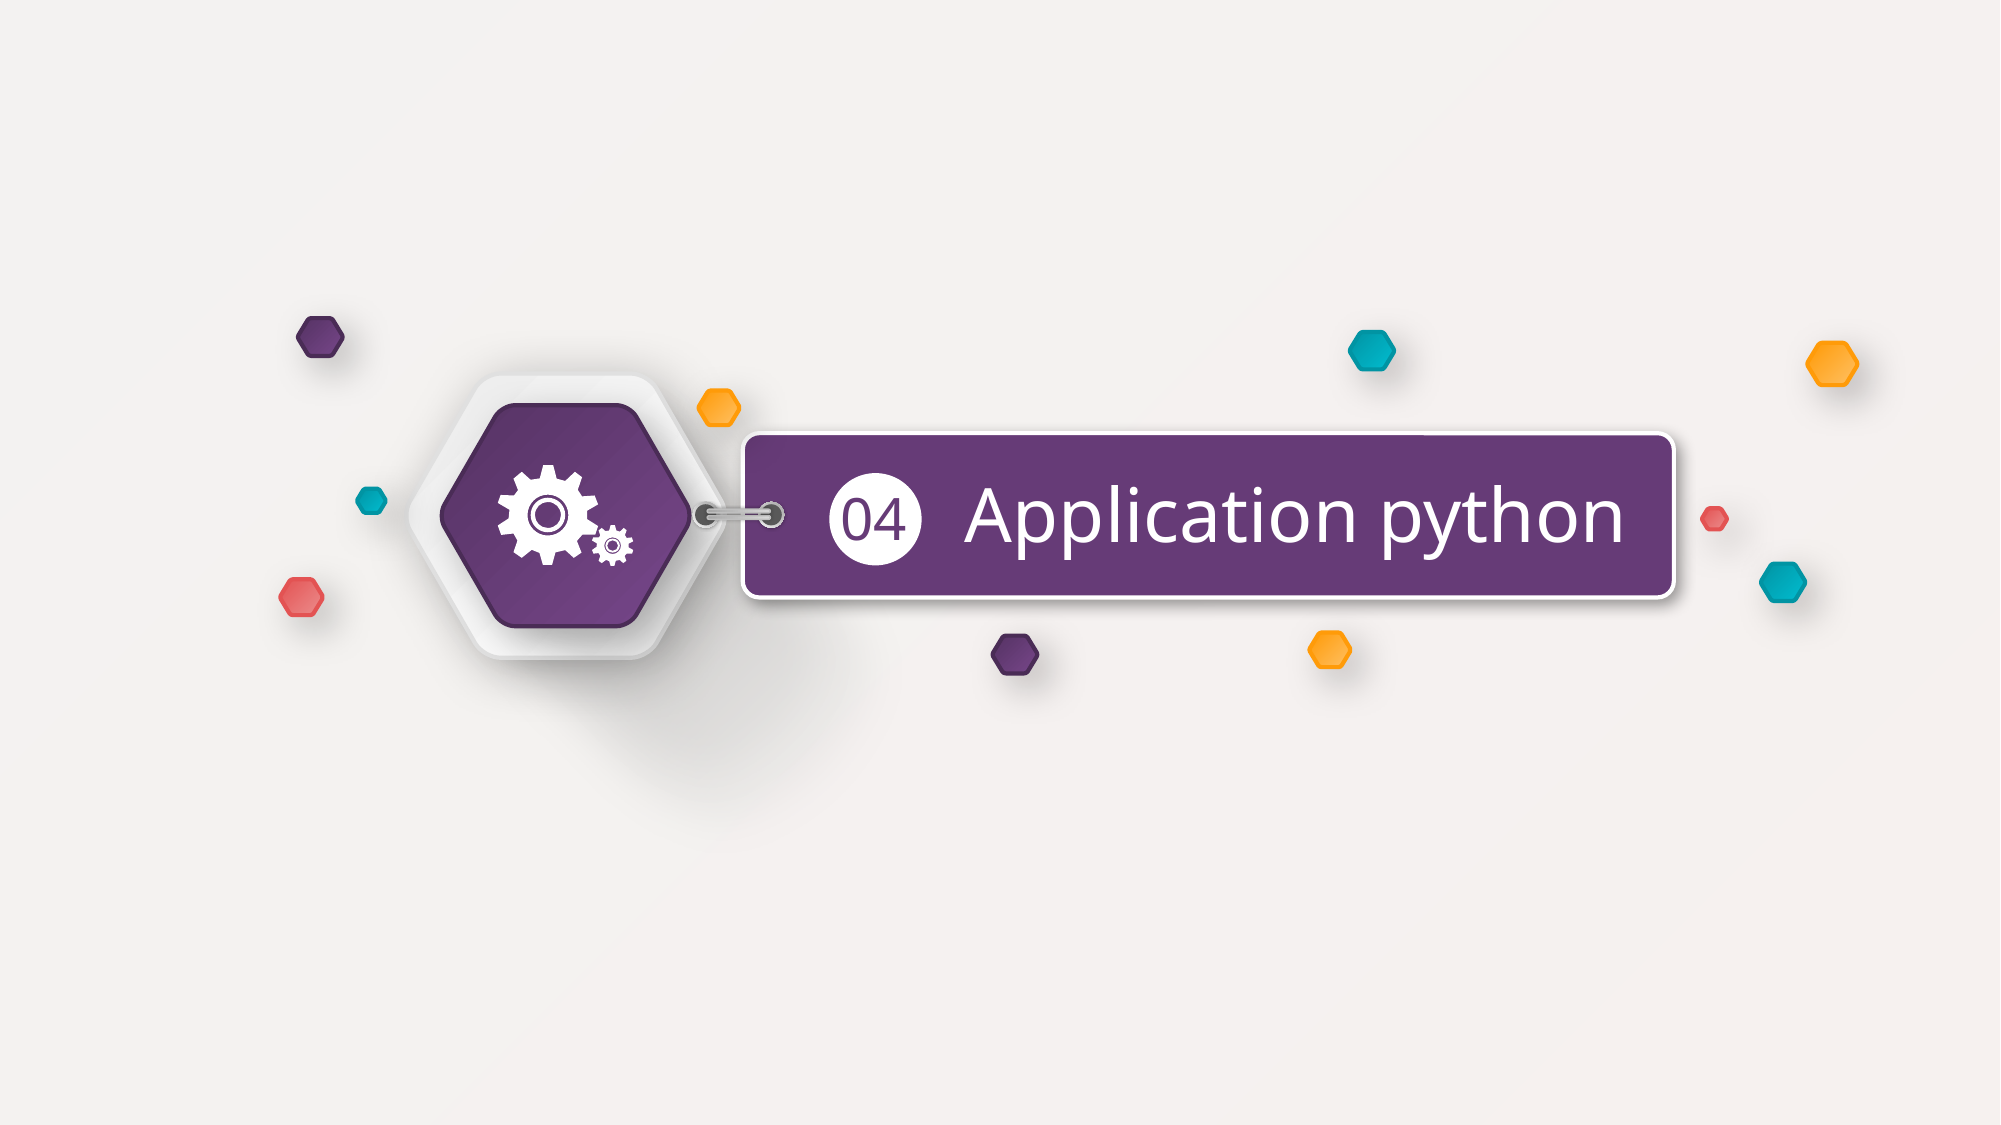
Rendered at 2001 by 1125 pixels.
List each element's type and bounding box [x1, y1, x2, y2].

text_box [280, 318, 1858, 674]
text_box [405, 674, 857, 895]
